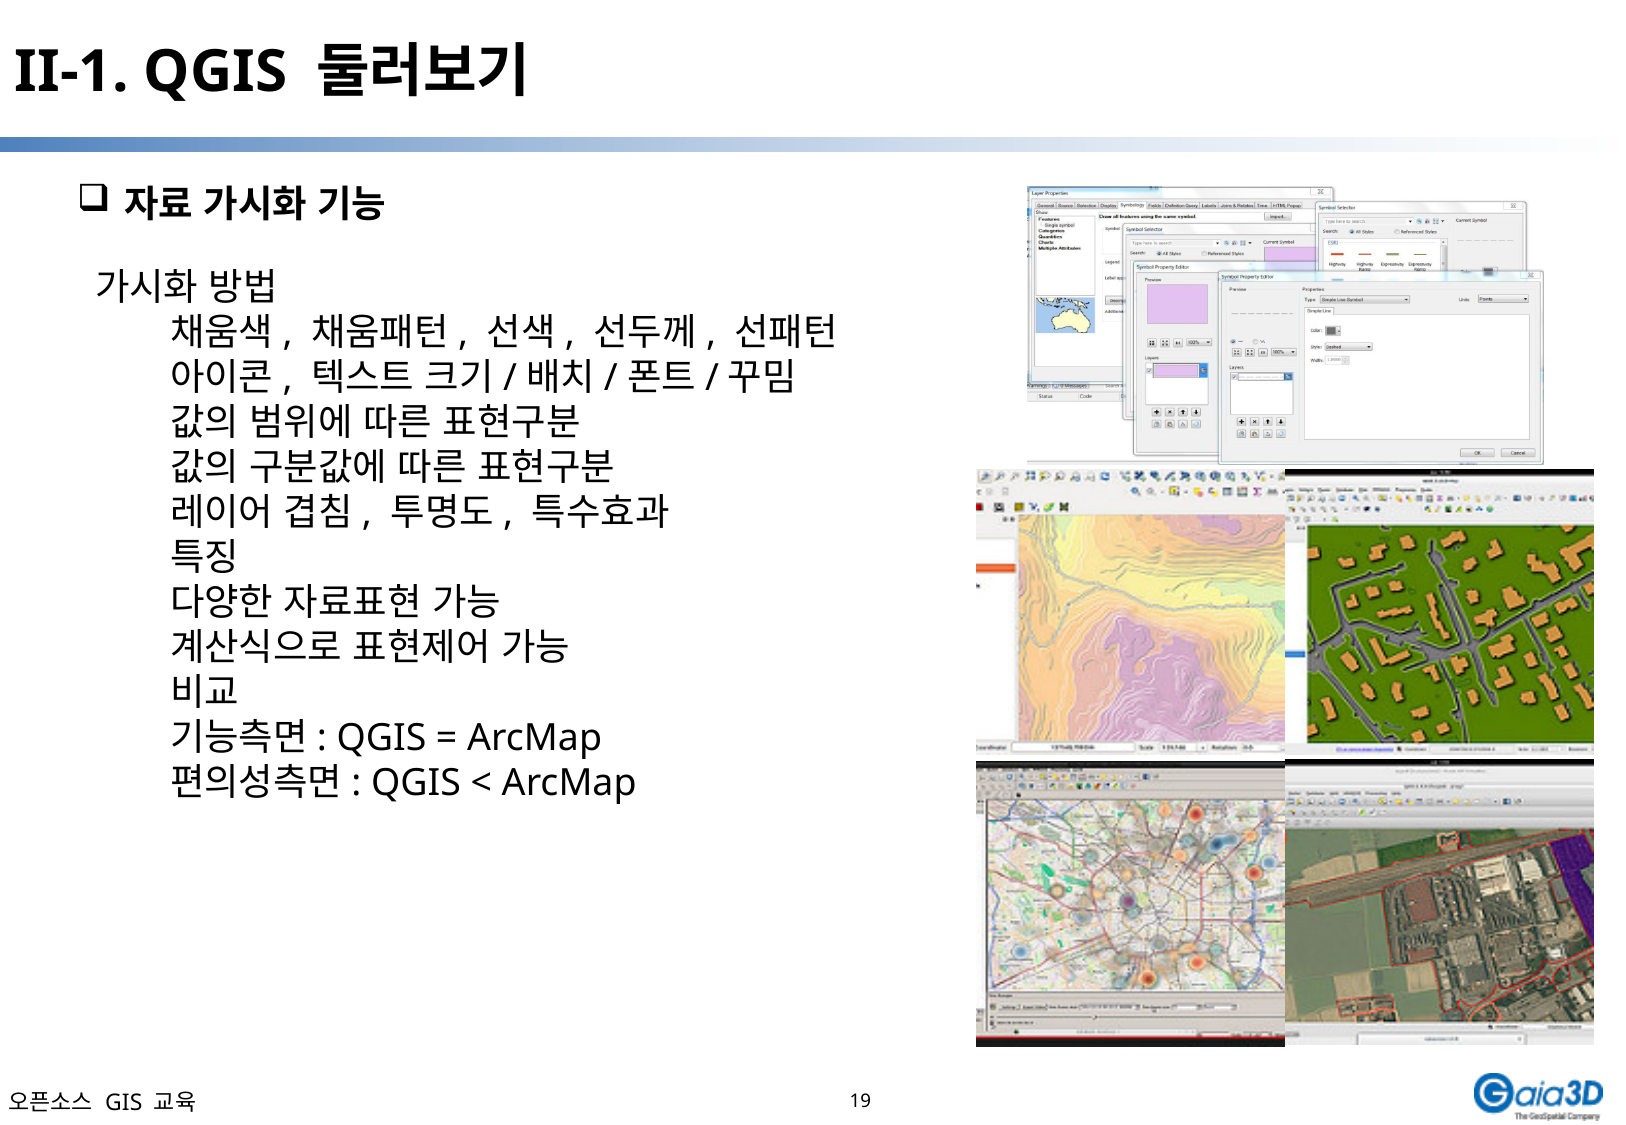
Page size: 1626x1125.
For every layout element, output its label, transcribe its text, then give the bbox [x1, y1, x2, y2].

list 가시화 방법 채움색, 채움패턴, 선색, 선두께, 선패턴 아이콘, 텍스트 크기/배치/폰트/꾸밈 값의 범위에 따른 표현구분 값의 구분값에 따른 표현구분 레이어 겹침, 투명도, 특수효과 특징 다양한 자료표현 가능 계산식으로 표현제어 가능 비교 기능측면: QGIS = ArcMap 편의성측면: QGIS < ArcMap [80, 255, 1021, 944]
title II-1. QGIS 둘러보기 [0, 0, 1581, 138]
slide_number 19 [670, 1086, 1050, 1118]
text_box 자료 가시화 기능 [62, 172, 1552, 233]
picture [1474, 1073, 1603, 1121]
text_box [976, 469, 1594, 1047]
picture [1026, 186, 1544, 465]
